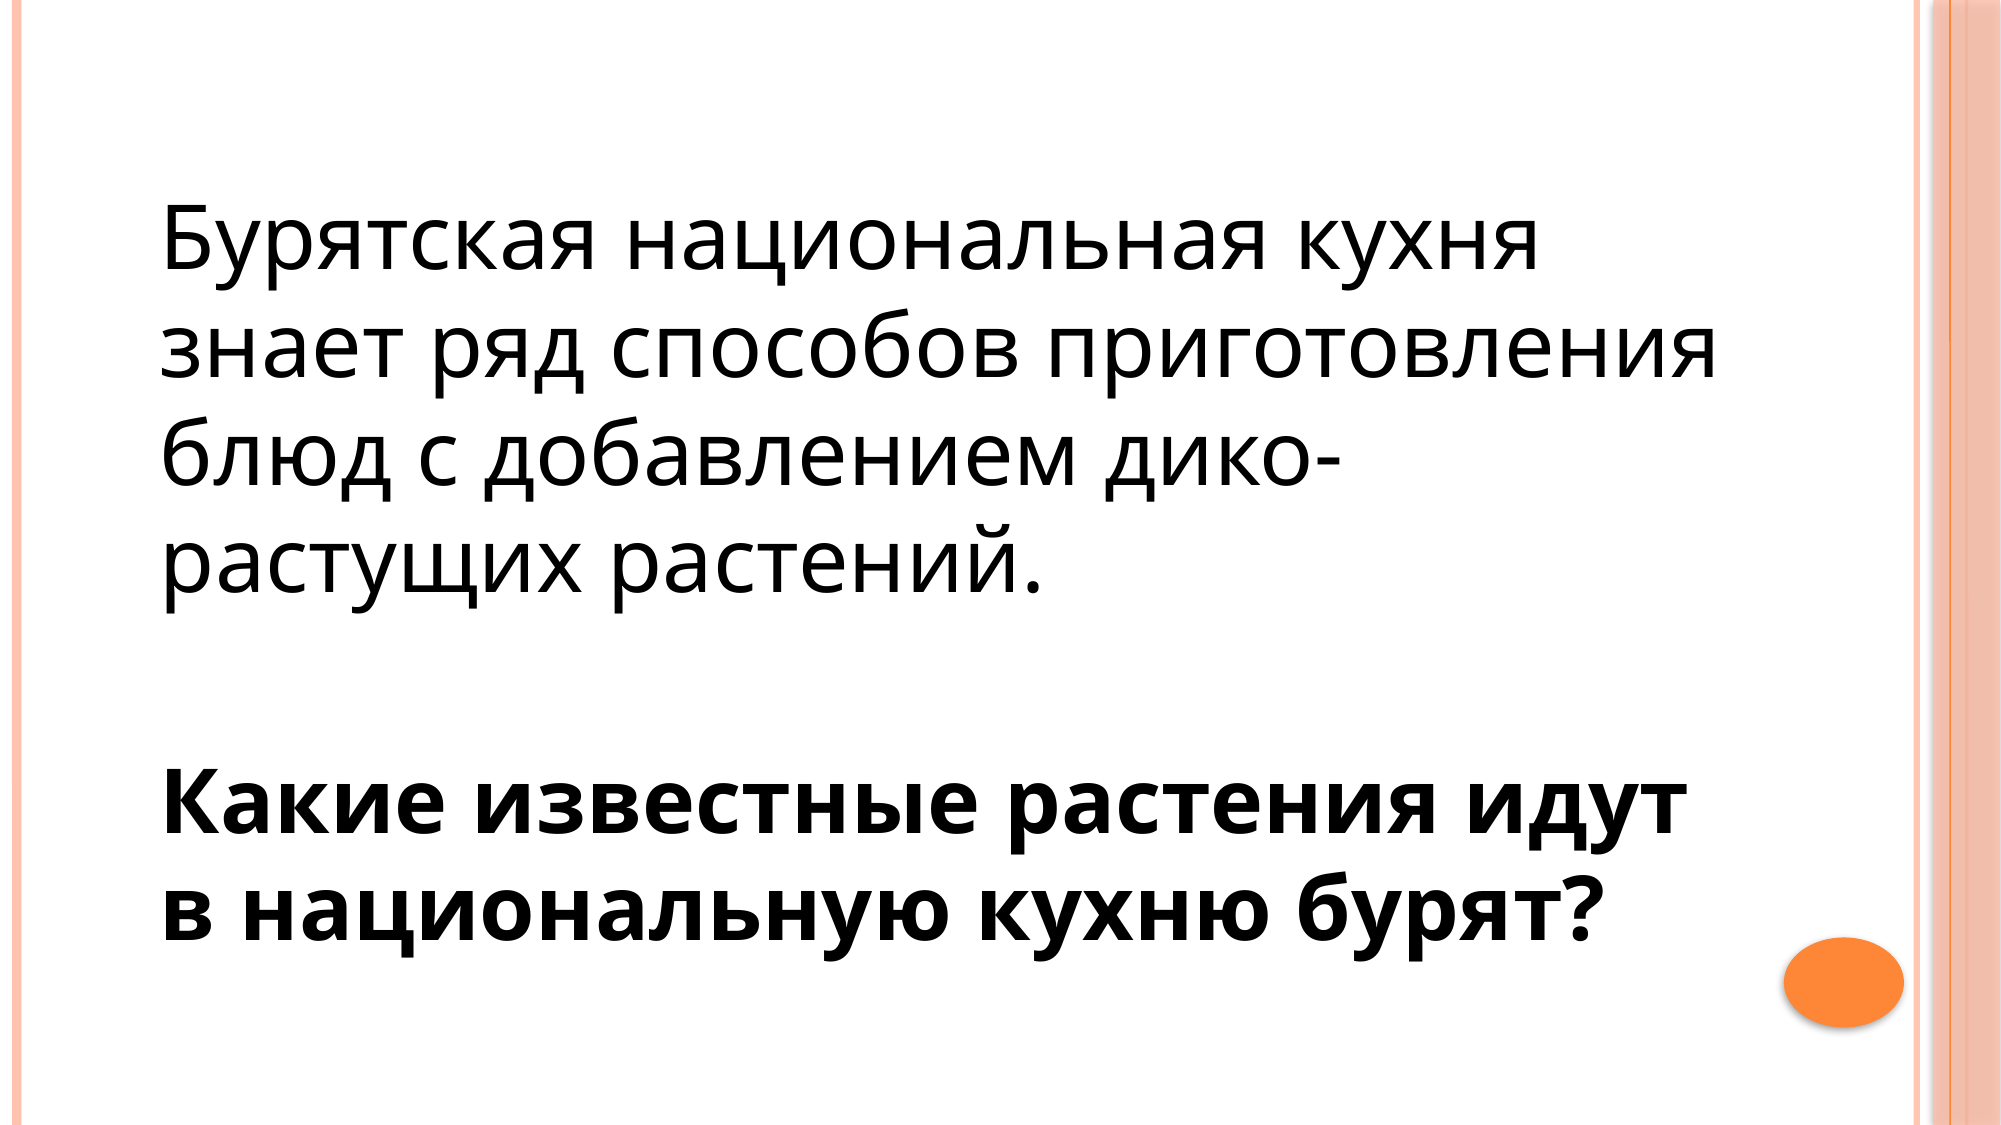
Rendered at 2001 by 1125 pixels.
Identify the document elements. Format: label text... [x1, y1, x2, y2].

list Бурятская национальная кухня знает ряд способов приготовления блюд с добавлением дико-растущих растений. Какие известные растения идут в национальную кухню бурят? [145, 172, 1779, 972]
